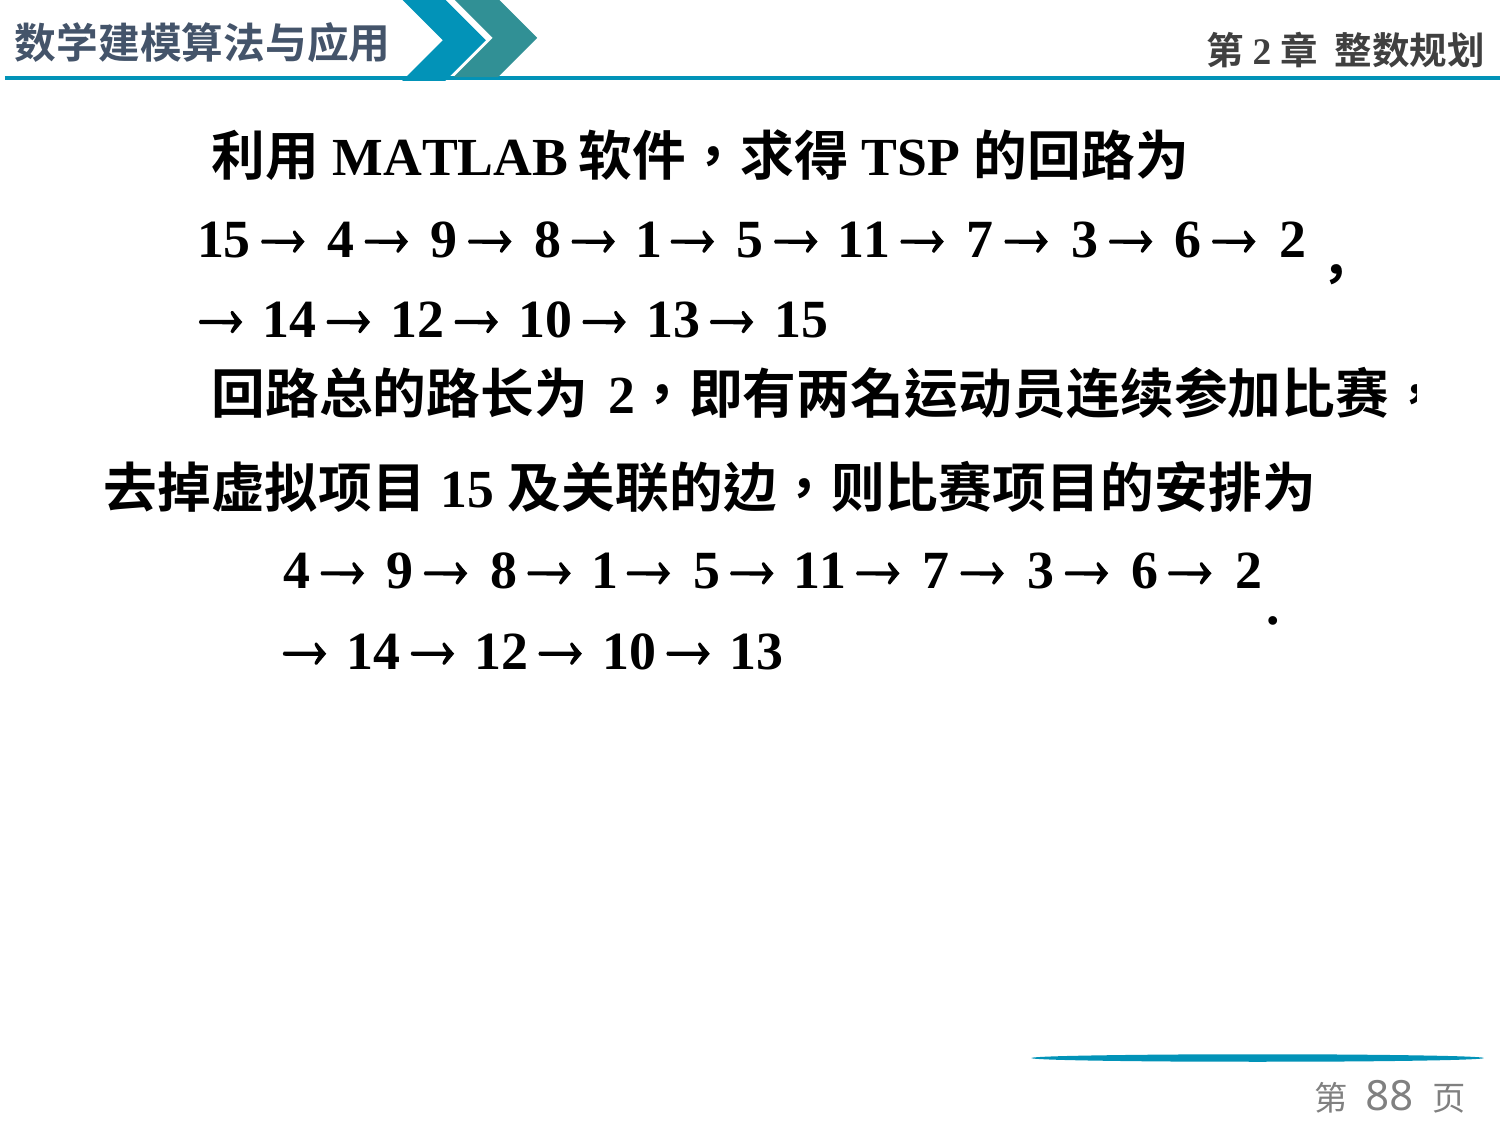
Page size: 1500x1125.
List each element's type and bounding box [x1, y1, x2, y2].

text_box [103, 120, 1417, 962]
